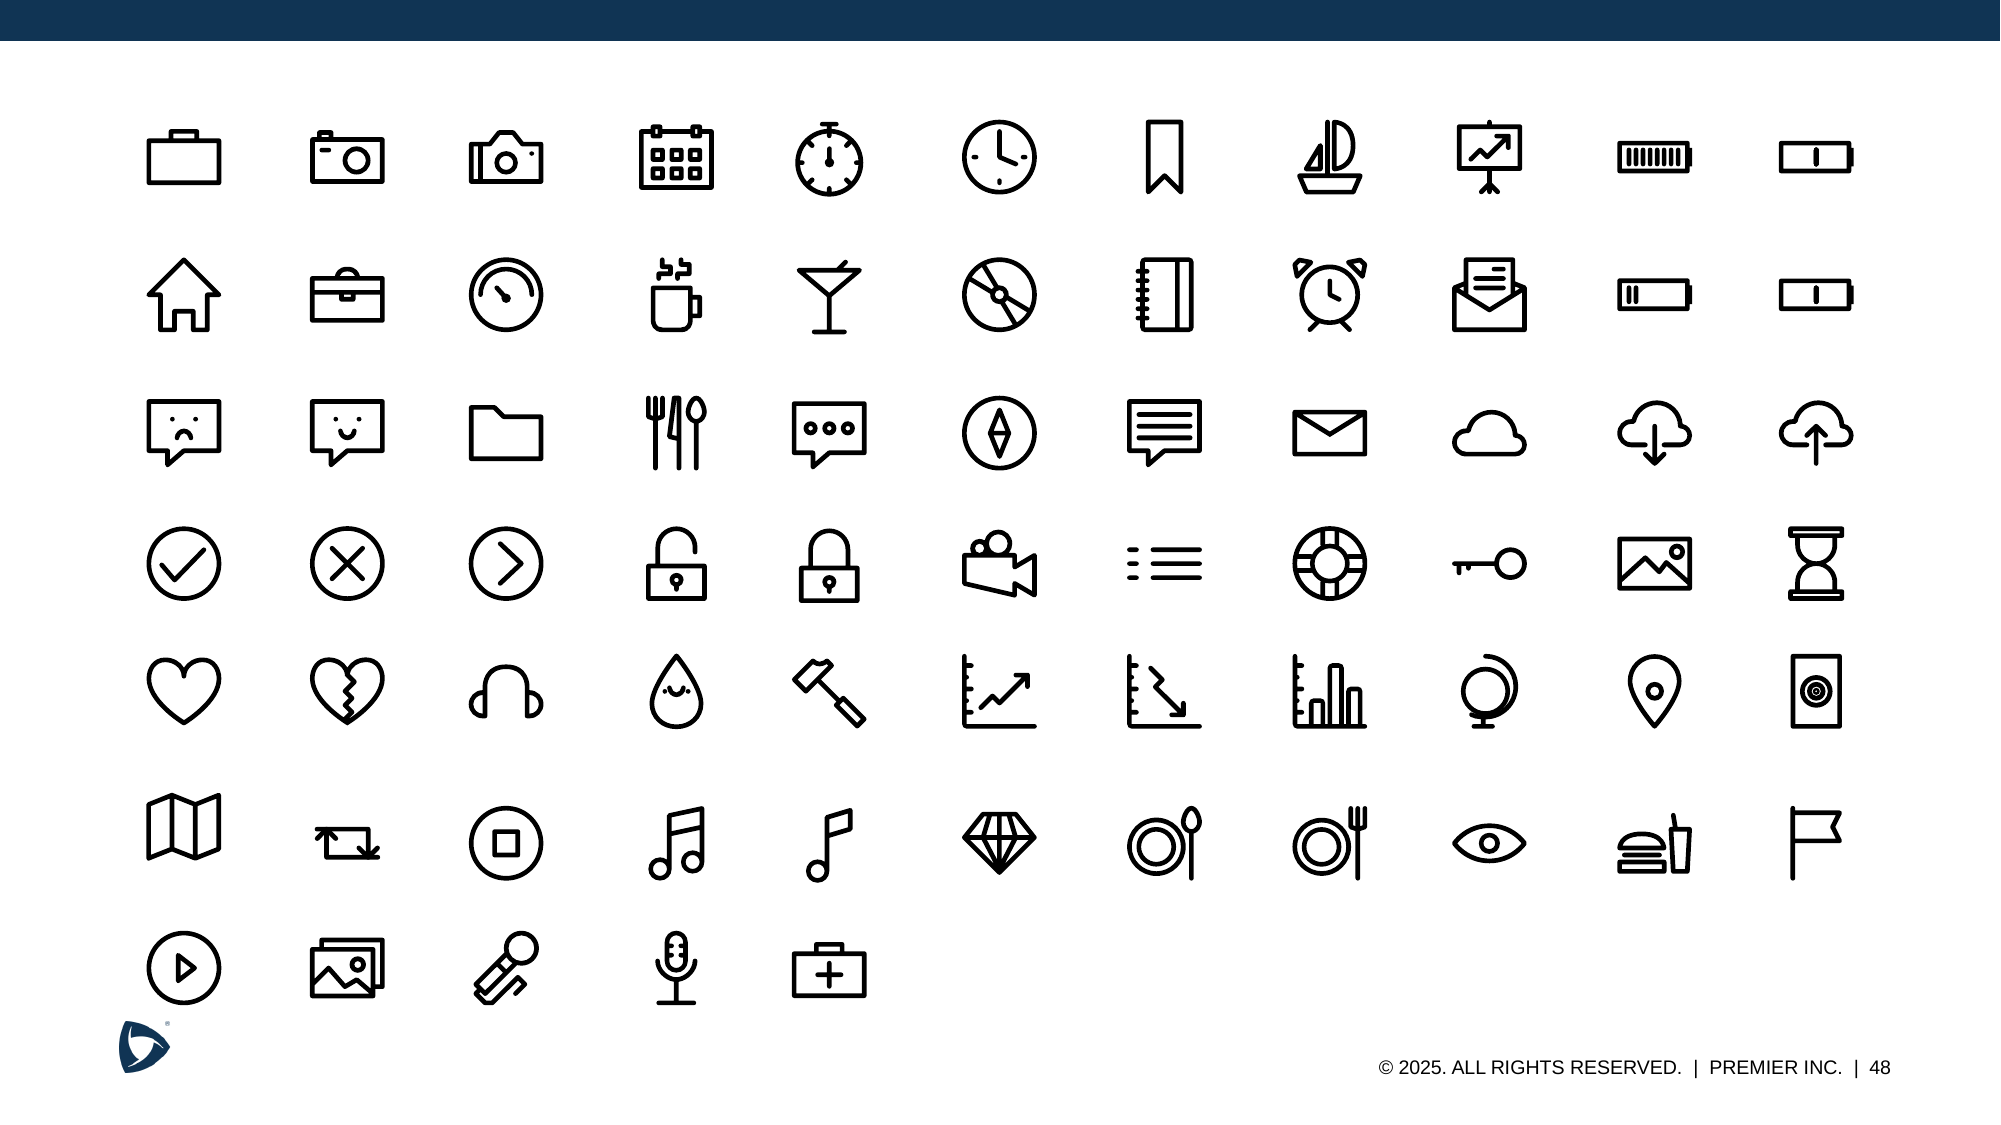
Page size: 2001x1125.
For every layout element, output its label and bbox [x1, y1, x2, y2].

text_box [468, 129, 544, 185]
text_box [314, 832, 366, 860]
text_box [468, 664, 544, 719]
text_box [370, 854, 381, 860]
text_box [962, 257, 1037, 333]
text_box [1617, 140, 1693, 174]
text_box [146, 257, 222, 333]
text_box [468, 805, 544, 881]
text_box [309, 266, 385, 323]
text_box [146, 930, 222, 1006]
text_box [1627, 653, 1682, 729]
text_box [1617, 278, 1693, 312]
text_box [638, 124, 715, 191]
text_box [1452, 409, 1527, 457]
text_box [146, 129, 222, 186]
text_box [309, 937, 385, 999]
text_box [1126, 547, 1203, 581]
text_box [645, 395, 707, 471]
text_box [1451, 823, 1528, 864]
text_box [795, 121, 864, 197]
text_box [961, 395, 1038, 471]
text_box [1451, 257, 1528, 333]
text_box [146, 398, 222, 468]
text_box [1296, 119, 1363, 195]
text_box [468, 405, 544, 462]
text_box [309, 398, 385, 468]
text_box [146, 657, 222, 726]
text_box [962, 529, 1037, 598]
text_box [649, 653, 704, 730]
text_box [1292, 409, 1368, 457]
text_box [648, 806, 705, 881]
text_box [468, 257, 544, 333]
text_box [1135, 257, 1194, 333]
text_box [1778, 140, 1854, 174]
text_box [1452, 547, 1527, 580]
text_box [961, 653, 1038, 729]
text_box [1617, 536, 1693, 591]
text_box [1790, 653, 1843, 729]
text_box [791, 658, 867, 729]
text_box [309, 129, 385, 185]
text_box [1617, 400, 1693, 467]
text_box [146, 526, 222, 602]
text_box [962, 811, 1037, 875]
text_box [1456, 119, 1523, 195]
text_box [961, 119, 1038, 195]
text_box [1292, 653, 1368, 729]
text_box [309, 657, 385, 726]
text_box [1126, 805, 1203, 881]
picture [0, 0, 2000, 1125]
text_box [805, 808, 853, 883]
text_box [146, 792, 222, 861]
text_box [645, 526, 707, 602]
text_box [791, 401, 867, 470]
text_box [1145, 119, 1184, 195]
text_box [1788, 526, 1845, 601]
text_box [1292, 257, 1368, 333]
text_box [1460, 653, 1519, 729]
text_box [473, 930, 539, 1006]
text_box [1292, 526, 1368, 601]
text_box [1126, 398, 1203, 468]
text_box [1126, 653, 1203, 729]
text_box [1790, 805, 1842, 881]
text_box [309, 525, 385, 602]
text_box [468, 526, 544, 602]
text_box [655, 930, 698, 1006]
text_box [1617, 812, 1693, 874]
text_box [796, 259, 862, 335]
text_box [1292, 805, 1368, 881]
text_box [1778, 400, 1854, 467]
text_box [798, 528, 860, 604]
text_box [314, 826, 380, 860]
text_box [1778, 278, 1854, 312]
text_box [791, 941, 867, 999]
text_box [650, 257, 703, 333]
